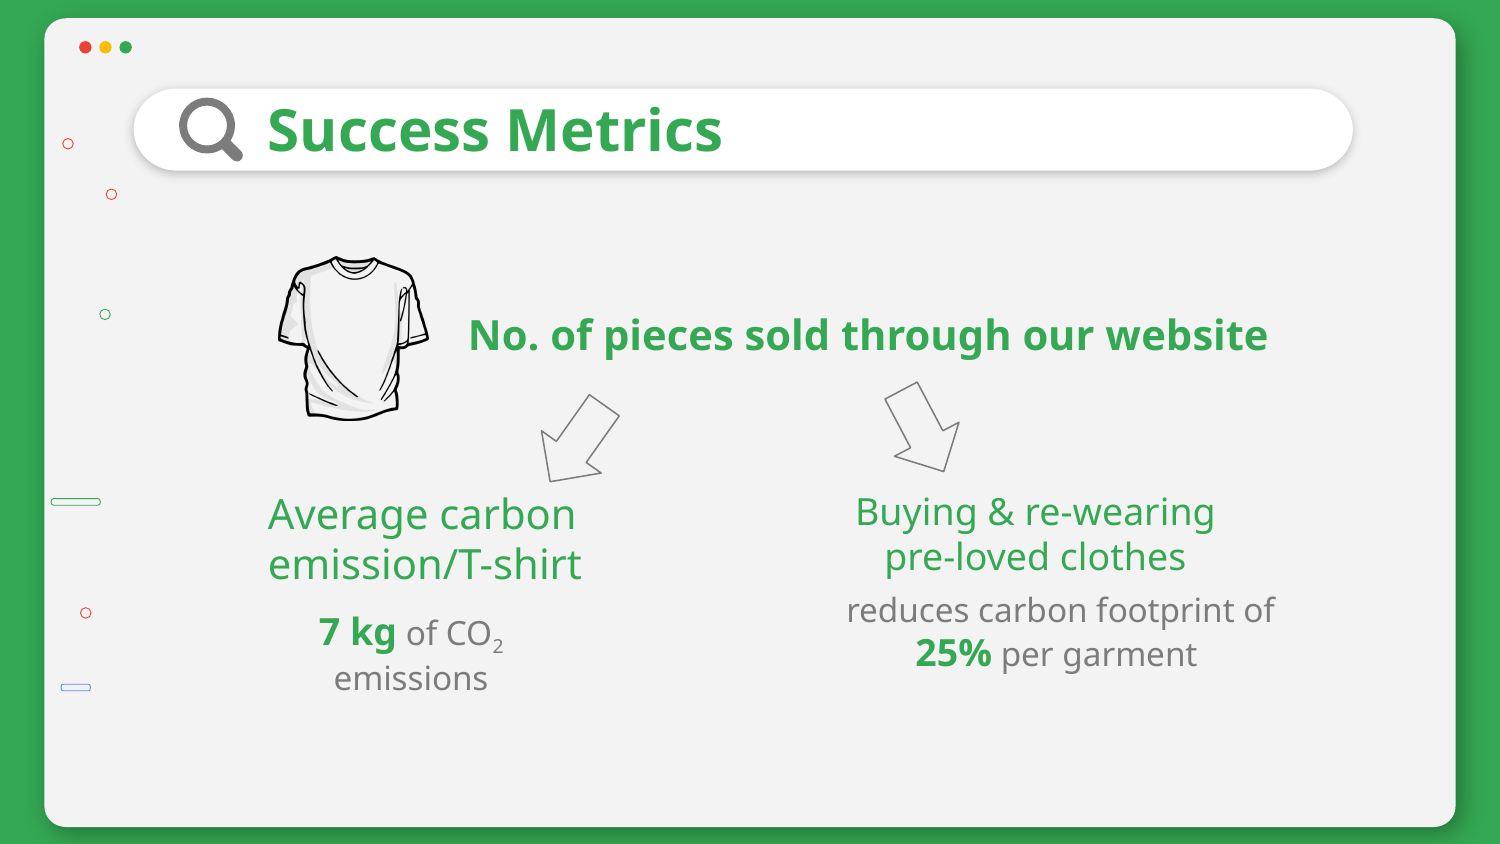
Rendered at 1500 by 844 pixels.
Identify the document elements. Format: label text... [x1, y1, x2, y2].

text_box [884, 382, 959, 472]
picture [278, 256, 430, 422]
subtitle reduces carbon footprint of 25% per garment [805, 574, 1317, 723]
title Success Metrics [252, 89, 1317, 168]
subtitle 7 kg of CO2 emissions [223, 592, 599, 741]
text_box [541, 394, 620, 482]
subtitle No. of pieces sold through our website [452, 294, 1306, 333]
subtitle Average carbon emission/T-shirt [252, 472, 646, 512]
subtitle Buying & re-wearing pre-loved clothes [828, 473, 1243, 511]
